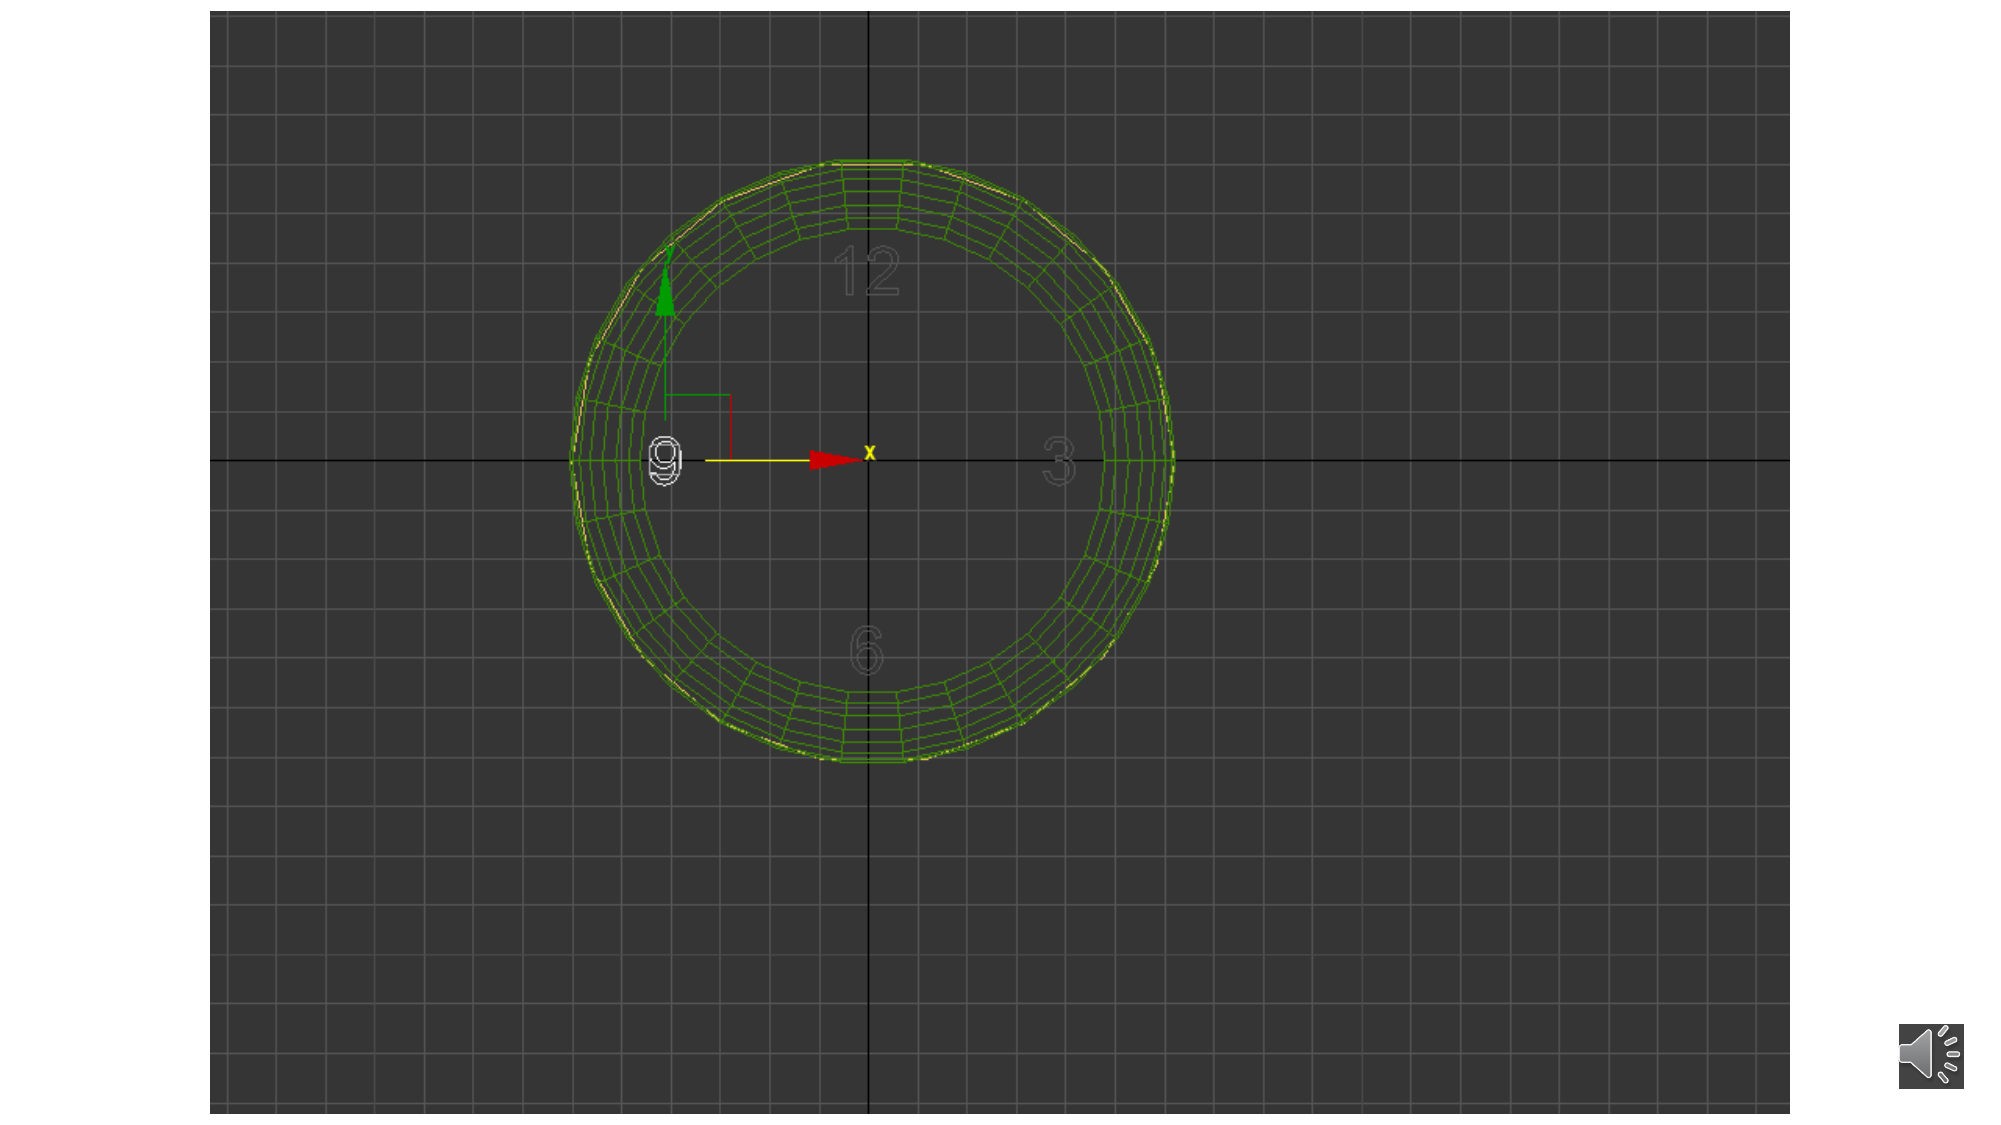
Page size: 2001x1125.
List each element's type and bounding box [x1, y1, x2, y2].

picture [210, 11, 1790, 1114]
picture [1897, 1022, 1965, 1090]
